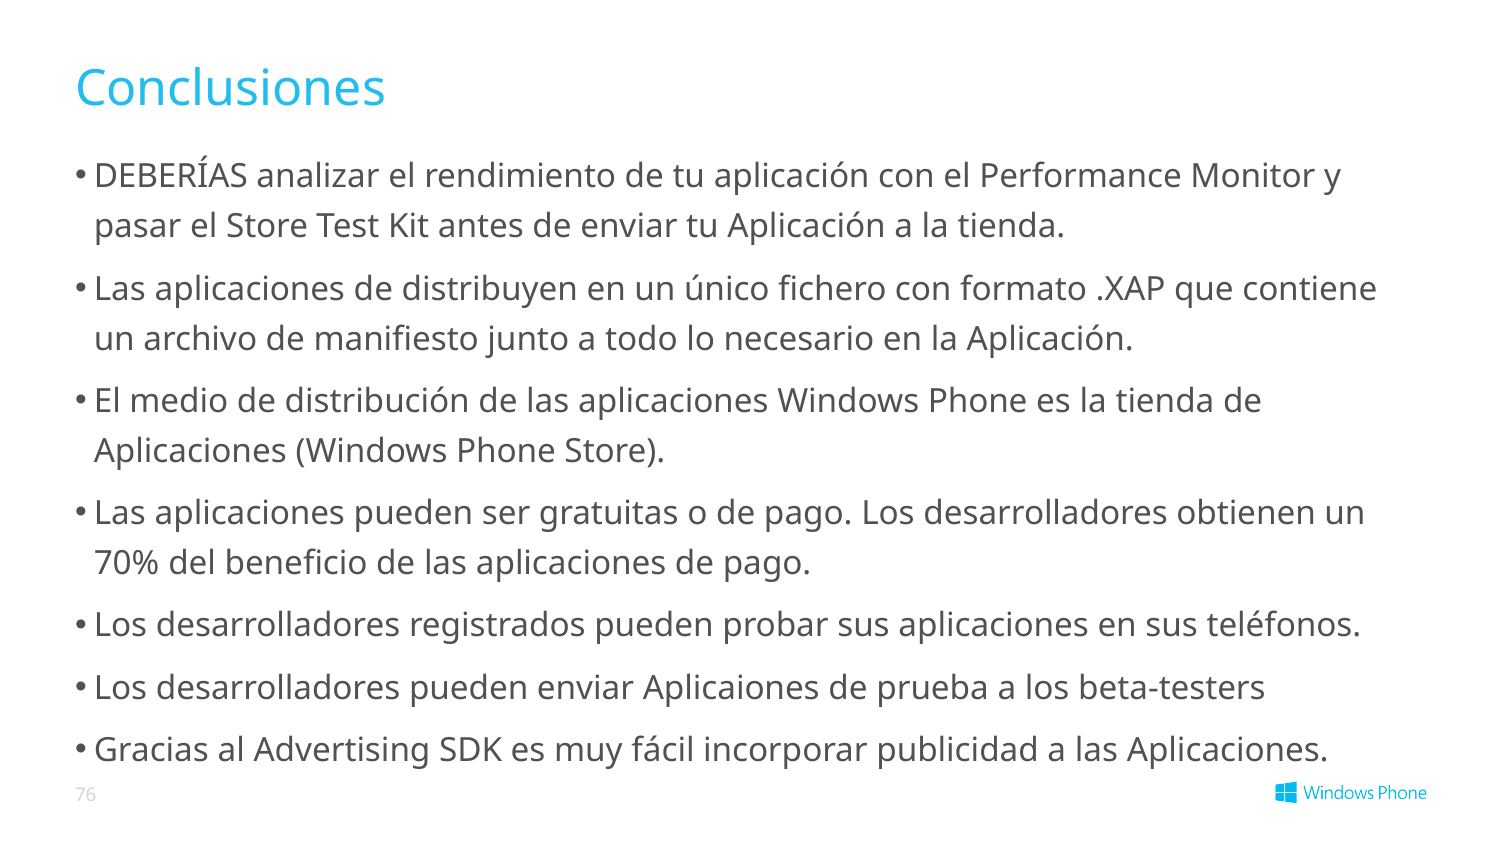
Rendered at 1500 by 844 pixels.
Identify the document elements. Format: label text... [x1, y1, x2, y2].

picture [1266, 772, 1436, 813]
title Conclusiones [75, 52, 1425, 116]
list [75, 132, 1425, 171]
slide_number 76 [75, 780, 113, 804]
list DEBERÍAS analizar el rendimiento de tu aplicación con el Performance Monitor y pasar el Store Test Kit antes de enviar tu Aplicación a la tienda. Las aplicaciones de distribuyen en un único fichero con formato .XAP que contiene un archivo de manifiesto junto a todo lo necesario en la Aplicación. El medio de distribución de las aplicaciones Windows Phone es la tienda de Aplicaciones (Windows Phone Store). Las aplicaciones pueden ser gratuitas o de pago. Los desarrolladores obtienen un 70% del beneficio de las aplicaciones de pago. Los desarrolladores registrados pueden probar sus aplicaciones en sus teléfonos. Los desarrolladores pueden enviar Aplicaiones de prueba a los beta-testers Gracias al Advertising SDK es muy fácil incorporar publicidad a las Aplicaciones. [75, 171, 1425, 726]
